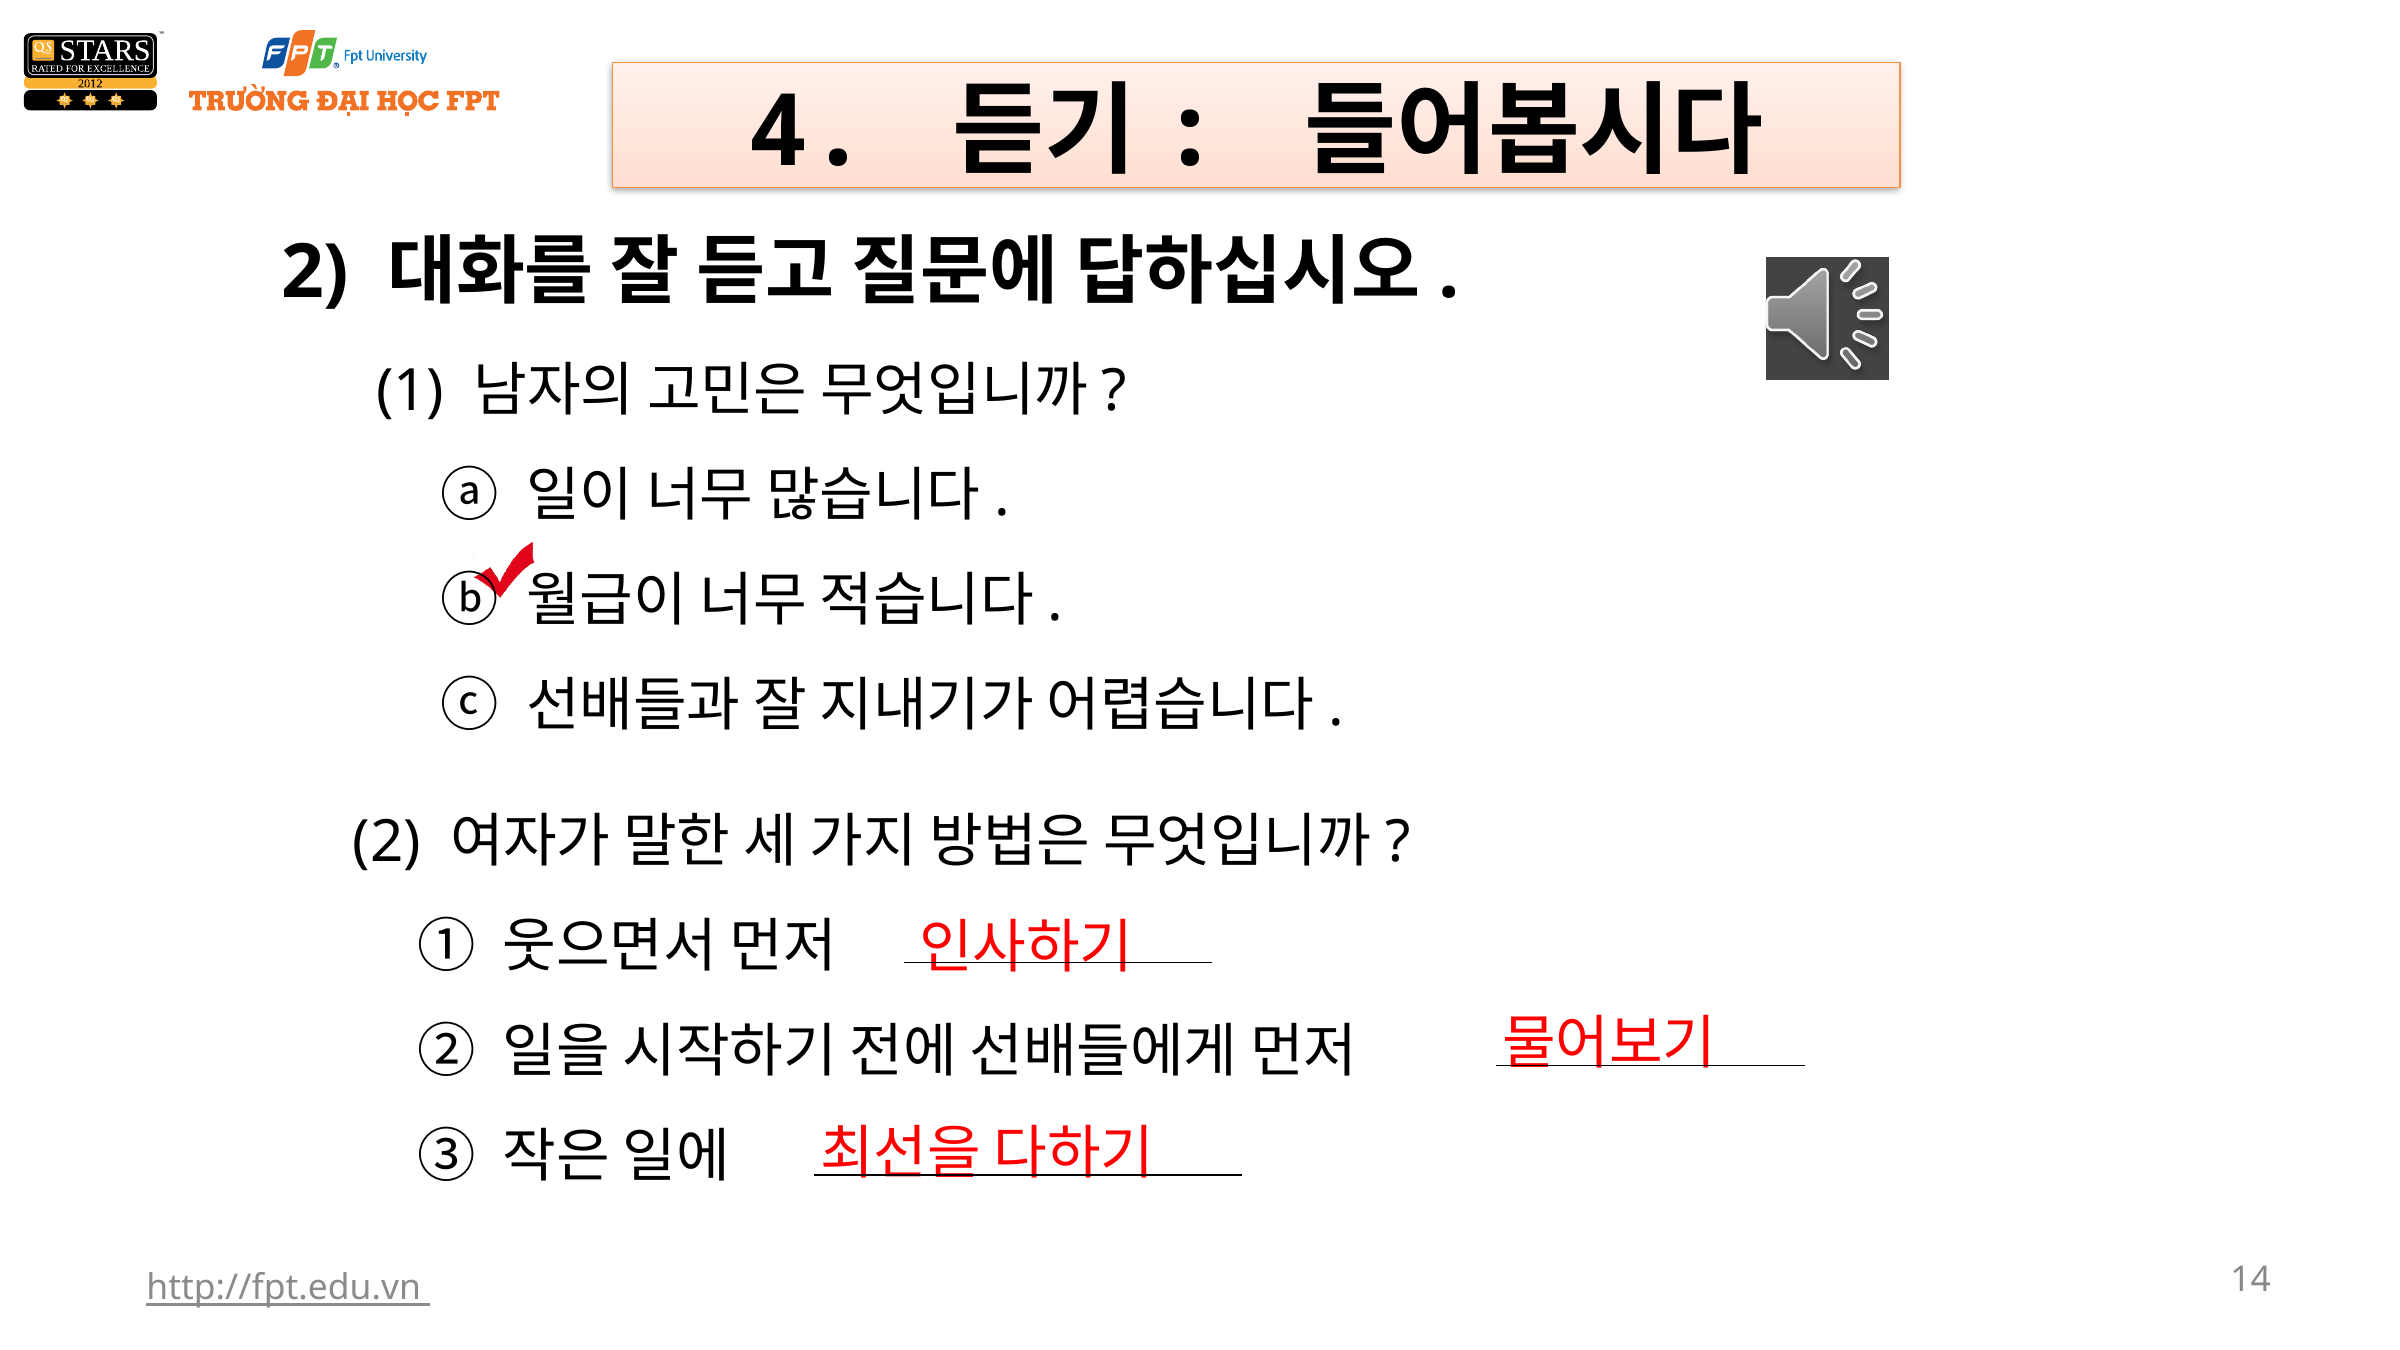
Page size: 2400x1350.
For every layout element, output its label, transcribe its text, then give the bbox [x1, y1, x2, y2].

text_box 2) 대화를 잘 듣고 질문에 답하십시오. [266, 215, 1979, 297]
text_box (2) 여자가 말한 세 가지 방법은 무엇입니까? ① 웃으면서 먼저 ② 일을 시작하기 전에 선배들에게 먼저 ③ 작은 일에 [337, 752, 2041, 1060]
text_box 최선을 다하기 [805, 1065, 1242, 1147]
text_box 인사하기 [904, 859, 1341, 941]
picture [468, 536, 542, 606]
picture [1764, 255, 1891, 382]
text_box (1) 남자의 고민은 무엇입니까? ⓐ 일이 너무 많습니다. ⓑ 월급이 너무 적습니다. ⓒ 선배들과 잘 지내기가 어렵습니다. [360, 302, 1687, 609]
footer http://fpt.edu.vn [125, 1250, 885, 1322]
text_box 물어보기 [1487, 955, 1925, 1037]
text_box 4. 듣기: 들어봅시다 [612, 62, 1901, 188]
slide_number 14 [2175, 1250, 2293, 1312]
